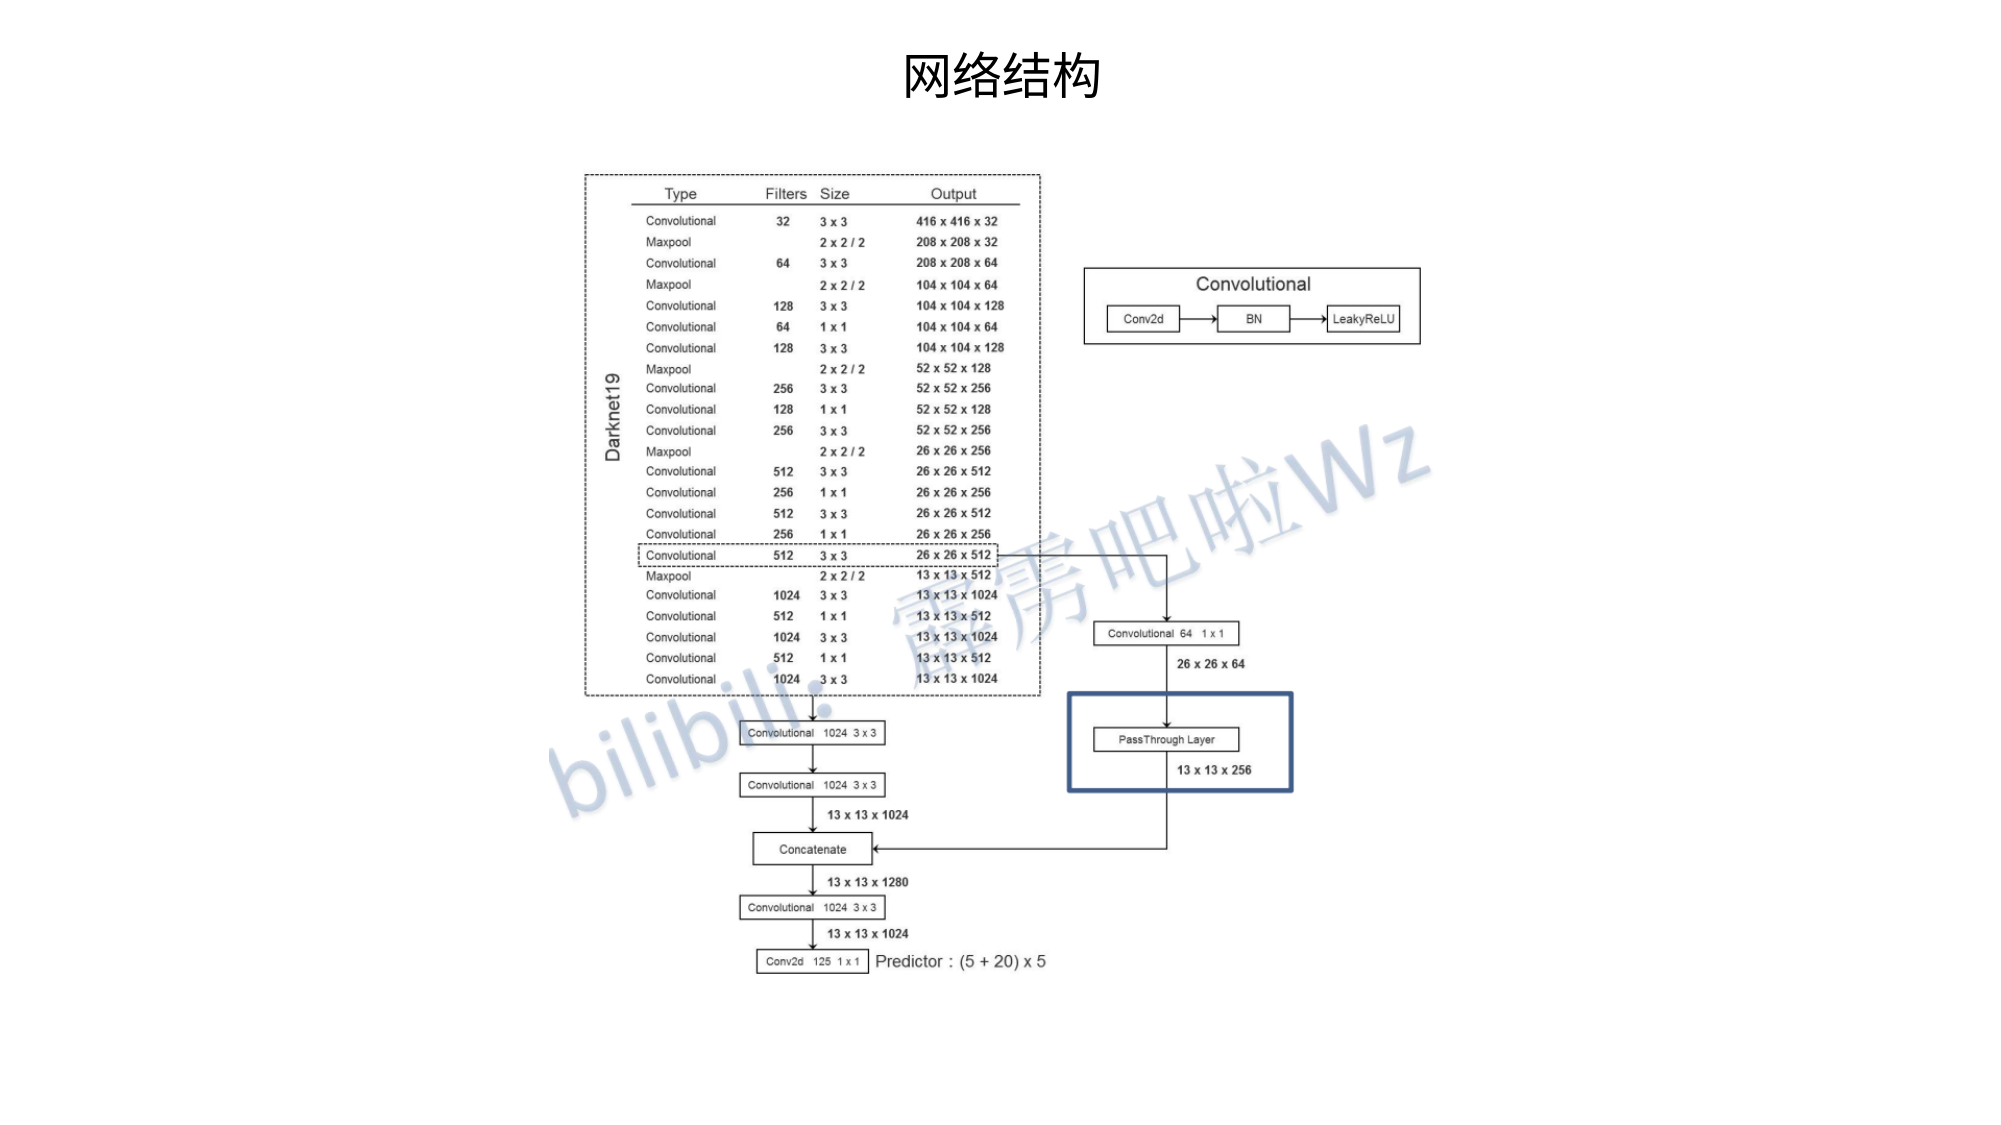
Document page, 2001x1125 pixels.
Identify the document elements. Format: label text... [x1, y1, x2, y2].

picture [549, 146, 1451, 979]
subtitle 网络结构 [281, 37, 1725, 174]
